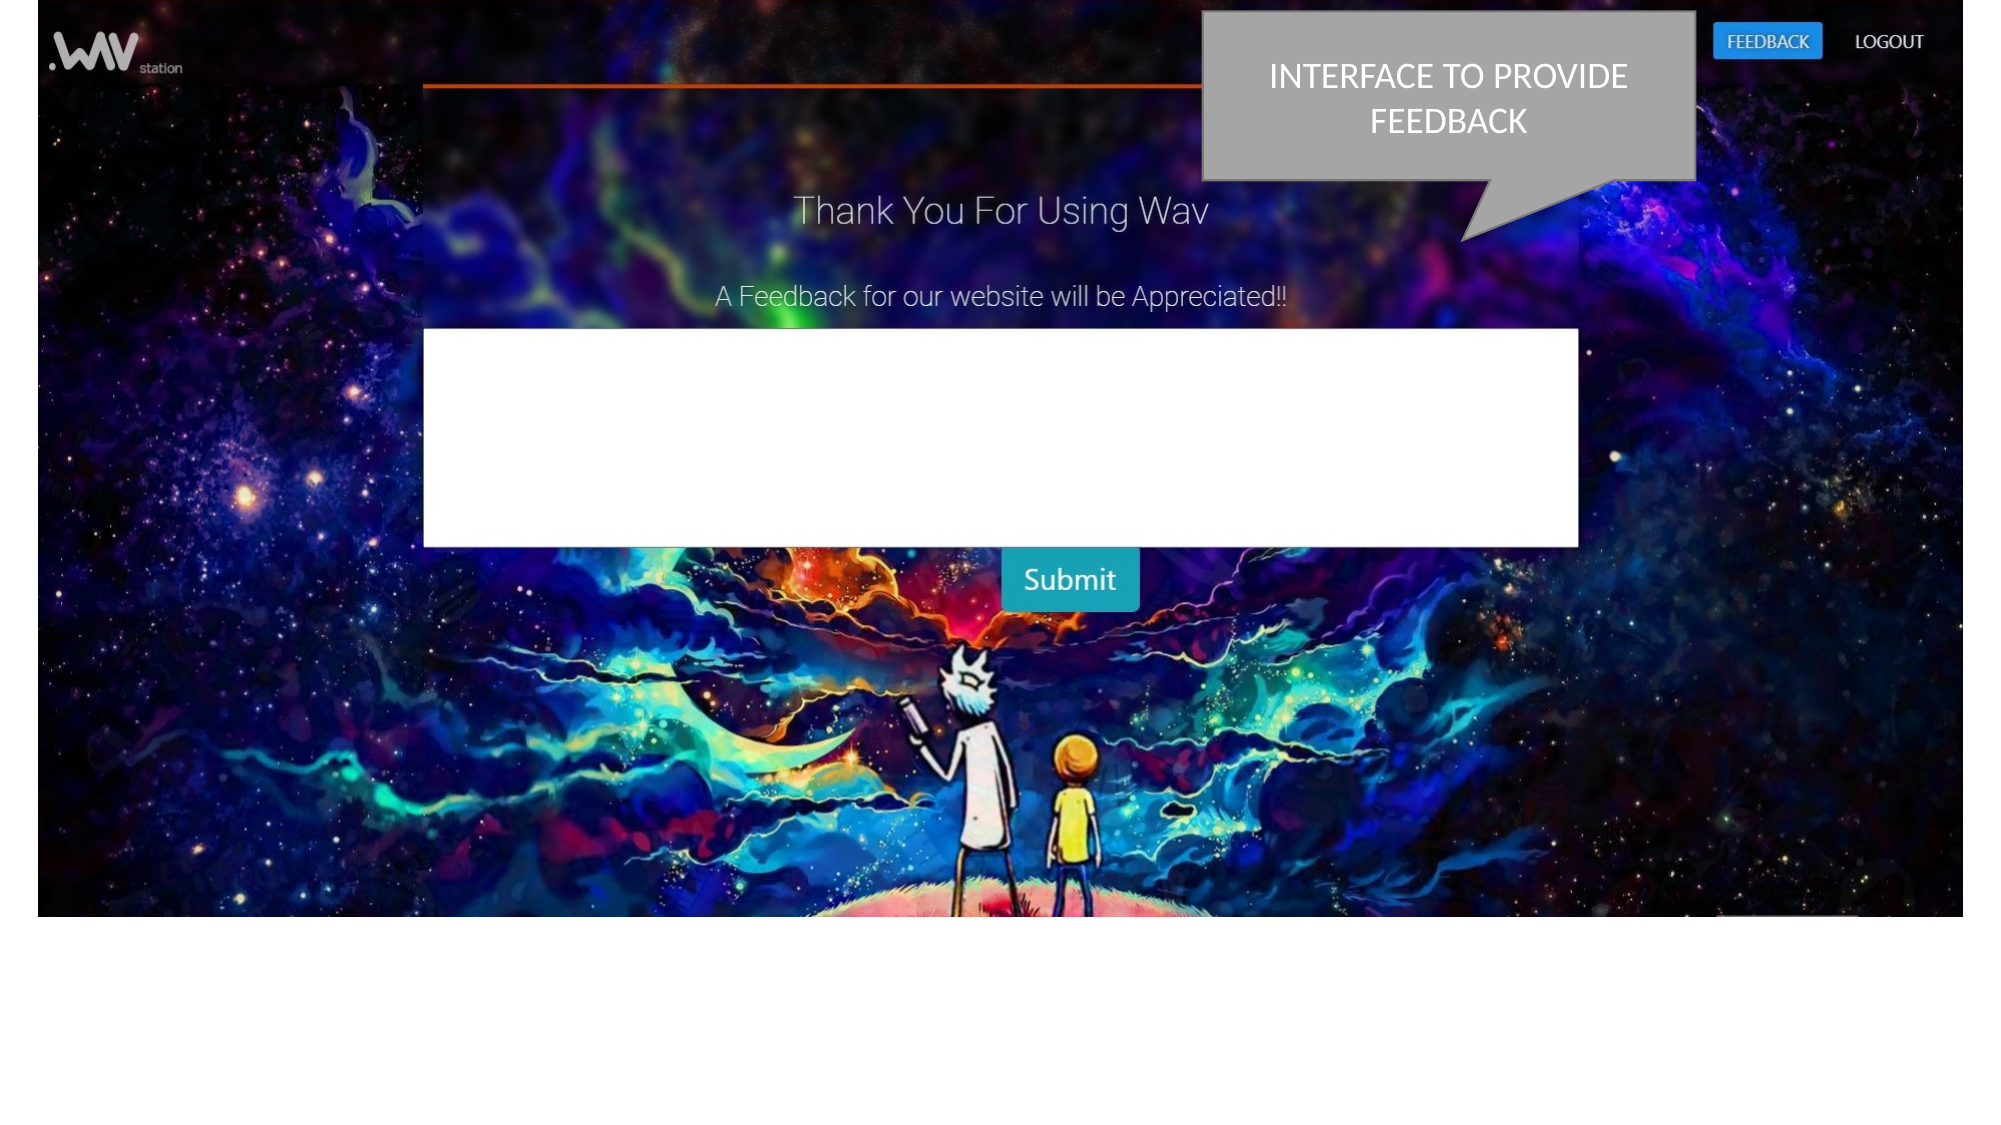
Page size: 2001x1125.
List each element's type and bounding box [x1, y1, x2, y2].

picture [38, 0, 1963, 917]
